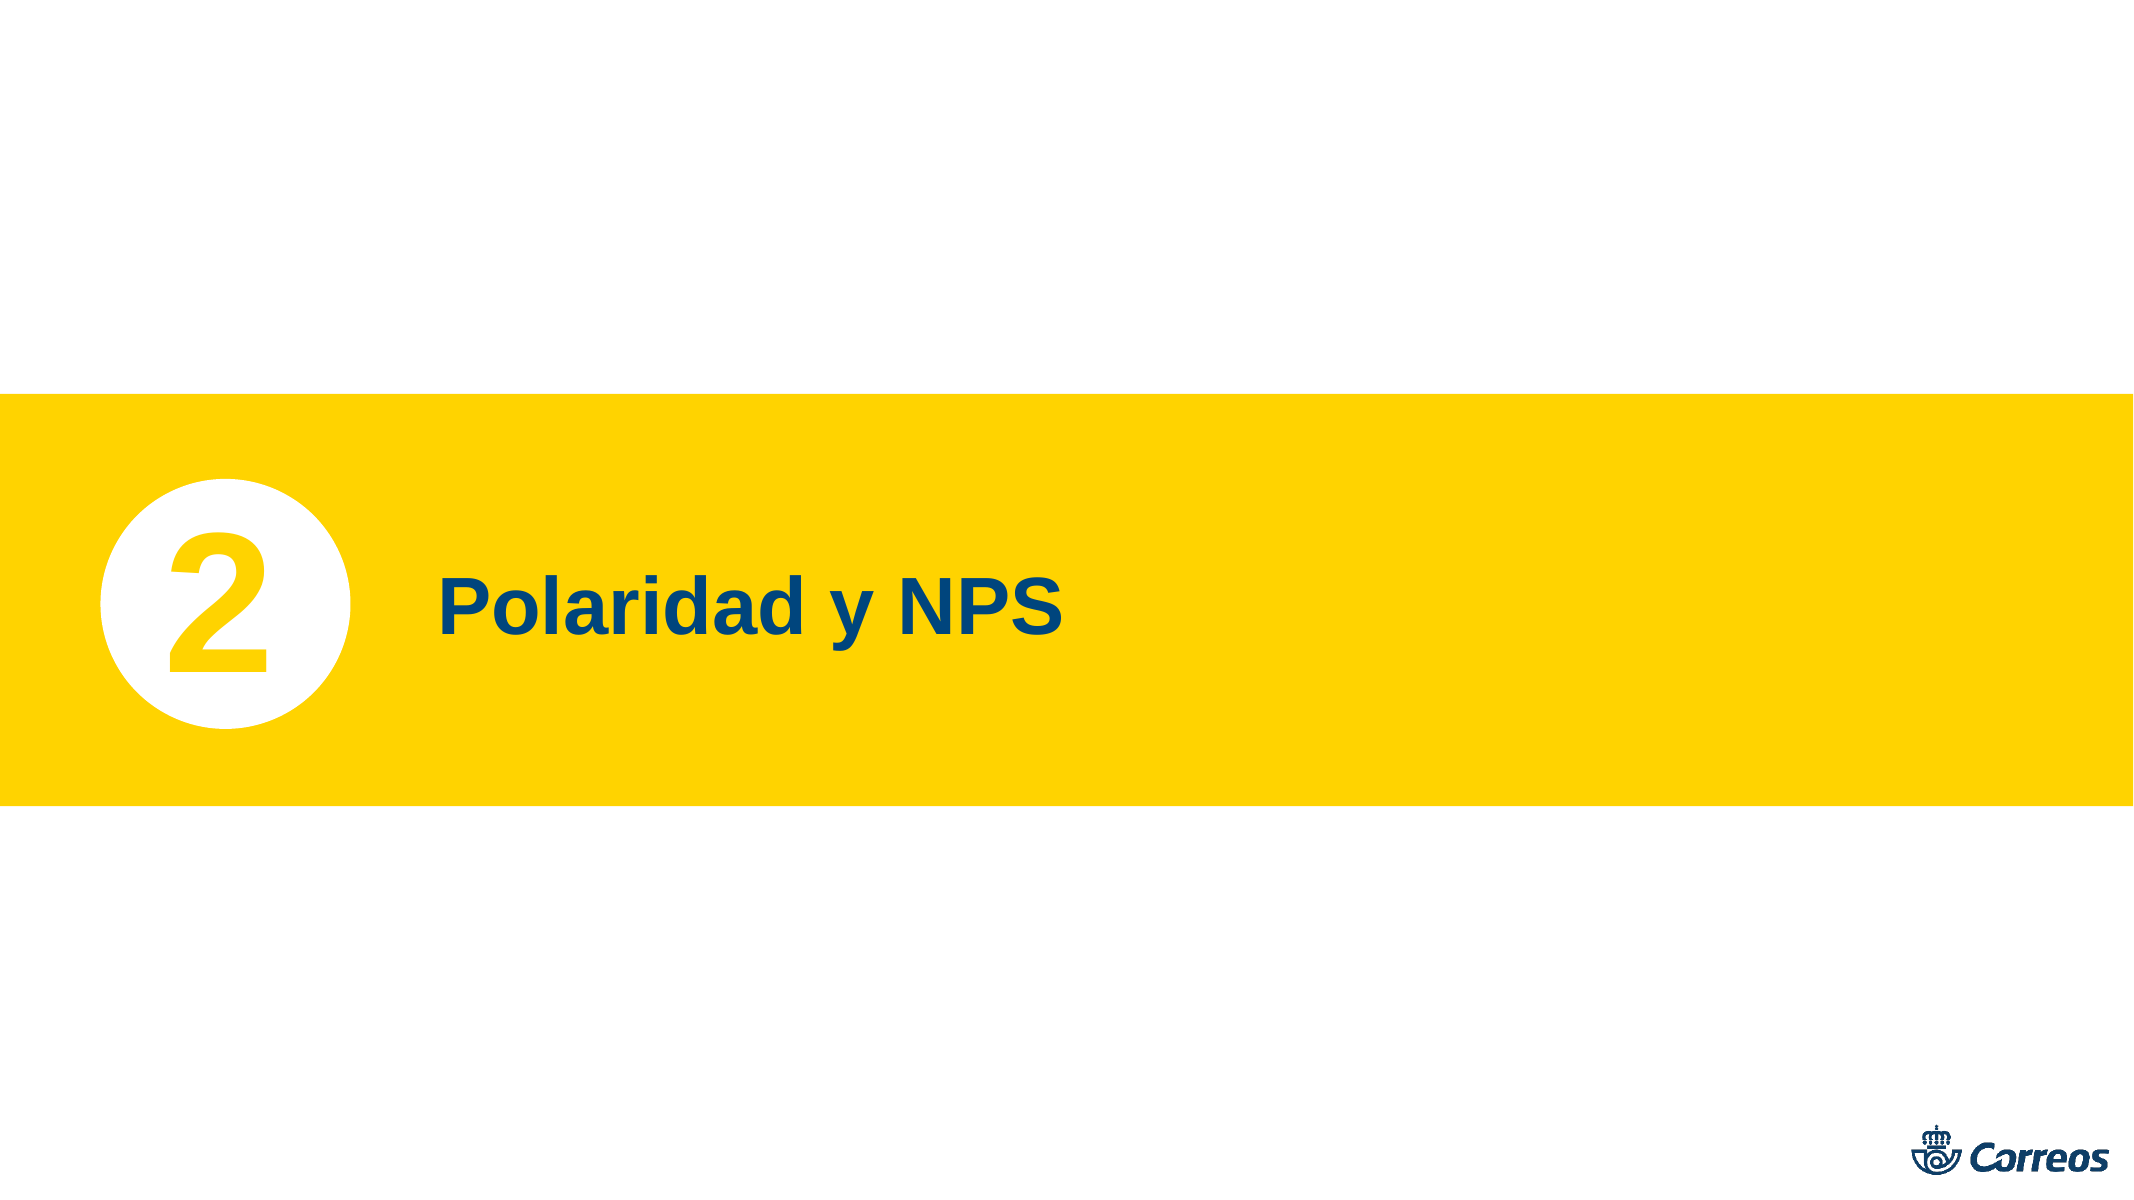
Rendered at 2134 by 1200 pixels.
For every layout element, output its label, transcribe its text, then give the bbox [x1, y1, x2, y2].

subtitle Polaridad y NPS [437, 525, 1779, 691]
picture [1886, 1099, 2134, 1200]
title 2 [150, 487, 288, 729]
